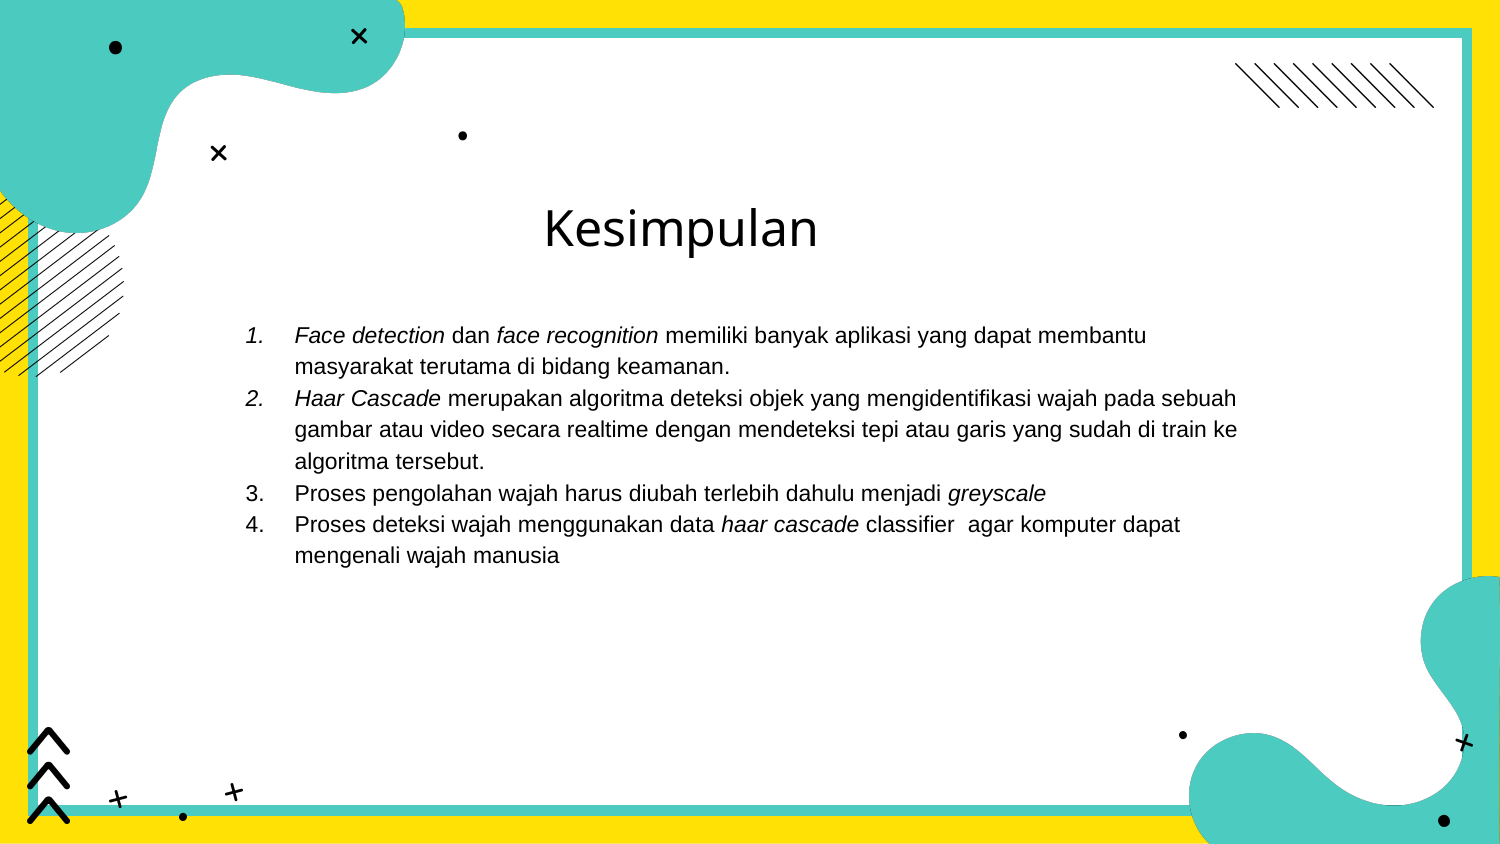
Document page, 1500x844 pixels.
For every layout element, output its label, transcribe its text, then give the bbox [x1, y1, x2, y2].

picture [1179, 576, 1500, 844]
picture [1235, 63, 1434, 108]
picture [27, 727, 70, 824]
picture [0, 0, 467, 377]
text_box Kesimpulan [531, 190, 1047, 262]
picture [109, 783, 243, 821]
text_box Face detection dan face recognition memiliki banyak aplikasi yang dapat membantu masyarakat terutama di bidang keamanan. Haar Cascade merupakan algoritma deteksi objek yang mengidentifikasi wajah pada sebuah gambar atau video secara realtime dengan mendeteksi tepi atau garis yang sudah di train ke algoritma tersebut. Proses pengolahan wajah harus diubah terlebih dahulu menjadi greyscale Proses deteksi wajah menggunakan data haar cascade classifier agar komputer dapat mengenali wajah manusia [208, 310, 1270, 602]
